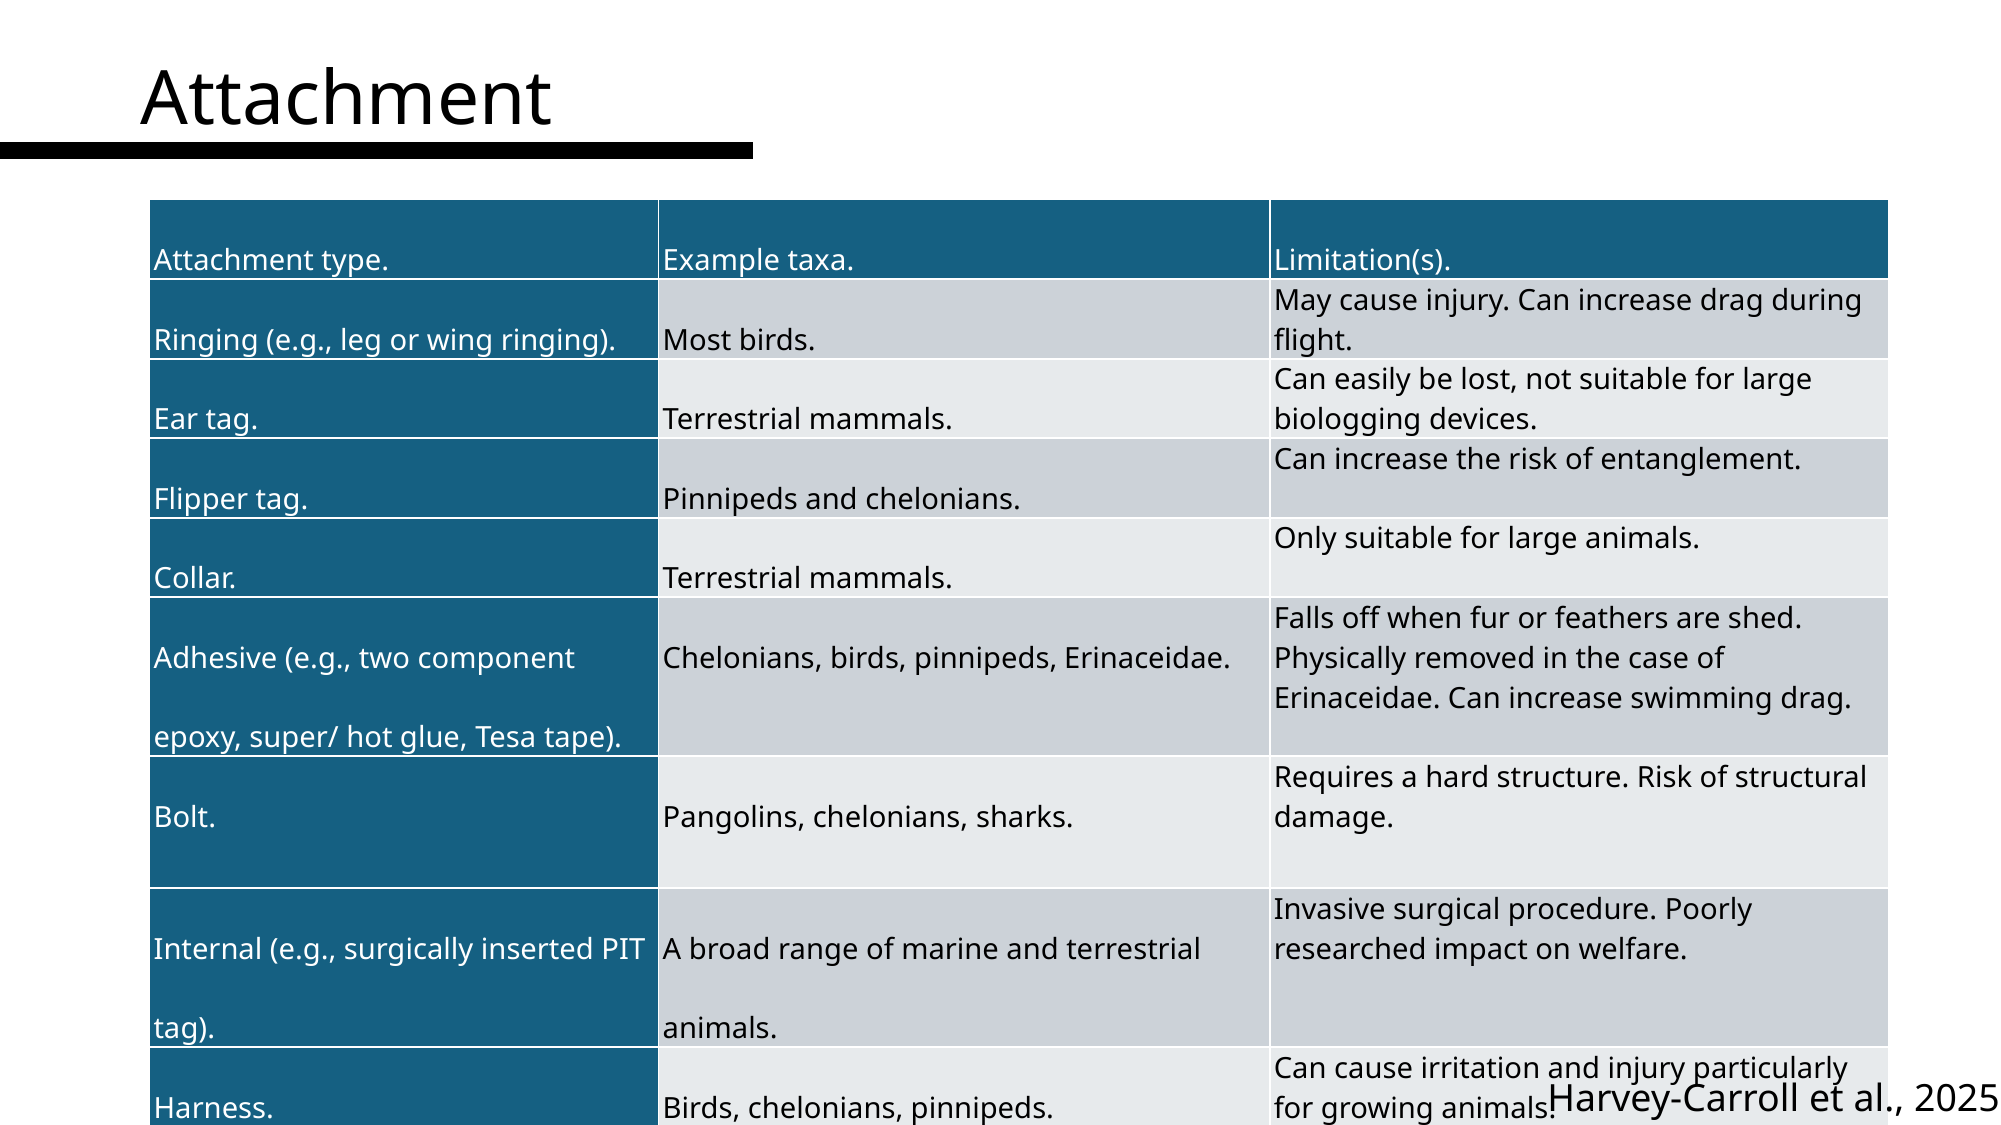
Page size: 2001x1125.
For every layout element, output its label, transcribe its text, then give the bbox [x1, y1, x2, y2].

table_cell Most birds. [659, 280, 1269, 358]
table_cell Ear tag. [150, 360, 658, 437]
table_header Example taxa. [659, 210, 1269, 278]
table_cell Flipper tag. [150, 439, 658, 517]
text_box [0, 142, 753, 159]
table_cell Only suitable for large animals. [1271, 519, 1888, 596]
table_cell Terrestrial mammals. [659, 519, 1269, 596]
text_box Harvey-Carroll et al., 2025 [1532, 1066, 2000, 1125]
table_header Attachment type. [150, 210, 658, 278]
table_cell Invasive surgical procedure. Poorly researched impact on welfare. [1271, 889, 1888, 1046]
table_cell Birds, chelonians, pinnipeds. [659, 1048, 1269, 1125]
table_cell Chelonians, birds, pinnipeds, Erinaceidae. [659, 598, 1269, 755]
table_cell A broad range of marine and terrestrial animals. [659, 889, 1269, 1046]
table_cell Falls off when fur or feathers are shed. Physically removed in the case of Erinaceidae. Can increase swimming drag. [1271, 598, 1888, 755]
table_cell Can easily be lost, not suitable for large biologging devices. [1271, 360, 1888, 437]
title Attachment [125, 0, 1851, 210]
table_cell Ringing (e.g., leg or wing ringing). [150, 280, 658, 358]
table_cell Internal (e.g., surgically inserted PIT tag). [150, 889, 658, 1046]
table_cell Pangolins, chelonians, sharks. [659, 757, 1269, 887]
table_cell Bolt. [150, 757, 658, 887]
table_cell Can increase the risk of entanglement. [1271, 439, 1888, 517]
table_cell Pinnipeds and chelonians. [659, 439, 1269, 517]
table_header Limitation(s). [1271, 200, 1888, 278]
table_cell Collar. [150, 519, 658, 596]
table_cell Terrestrial mammals. [659, 360, 1269, 437]
table_cell Adhesive (e.g., two component epoxy, super/ hot glue, Tesa tape). [150, 598, 658, 755]
table_cell Can cause irritation and injury particularly for growing animals. [1271, 1048, 1888, 1125]
table_cell Harness. [150, 1048, 658, 1125]
table_cell May cause injury. Can increase drag during flight. [1271, 280, 1888, 358]
table_cell Requires a hard structure. Risk of structural damage. [1271, 757, 1888, 887]
